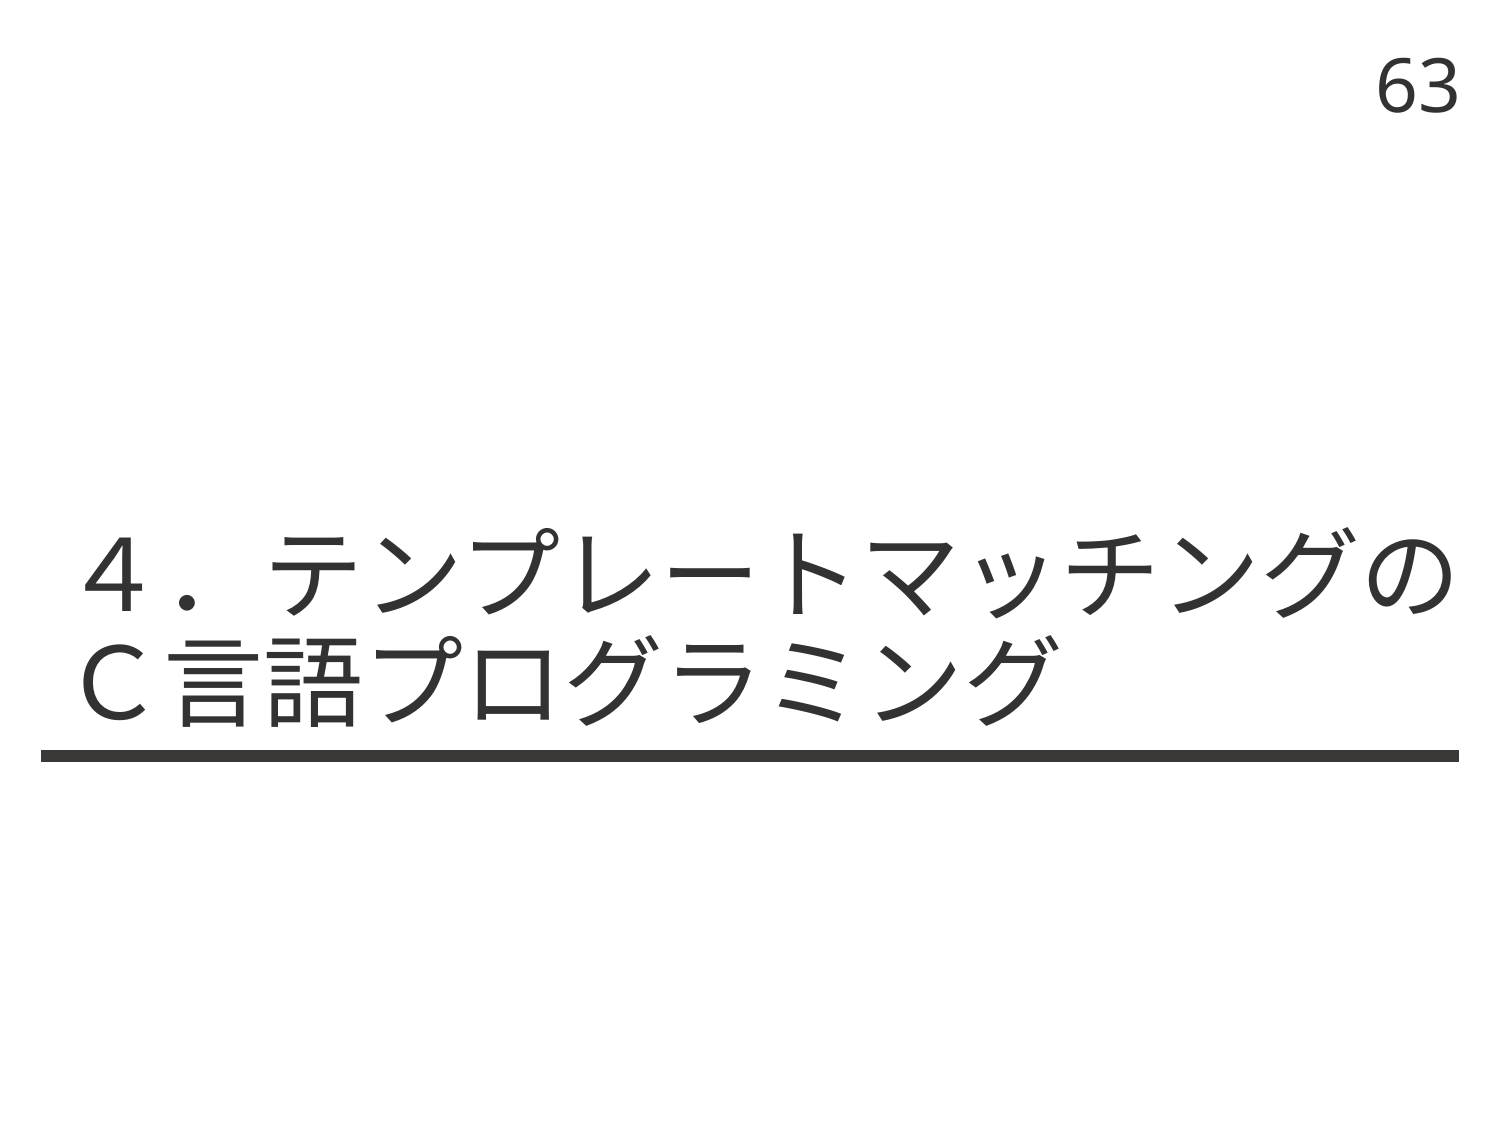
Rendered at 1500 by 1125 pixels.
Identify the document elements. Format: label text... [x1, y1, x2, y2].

title ４．テンプレートマッチングのＣ言語プログラミング [49, 280, 1485, 749]
slide_number 63 [1299, 59, 1477, 119]
